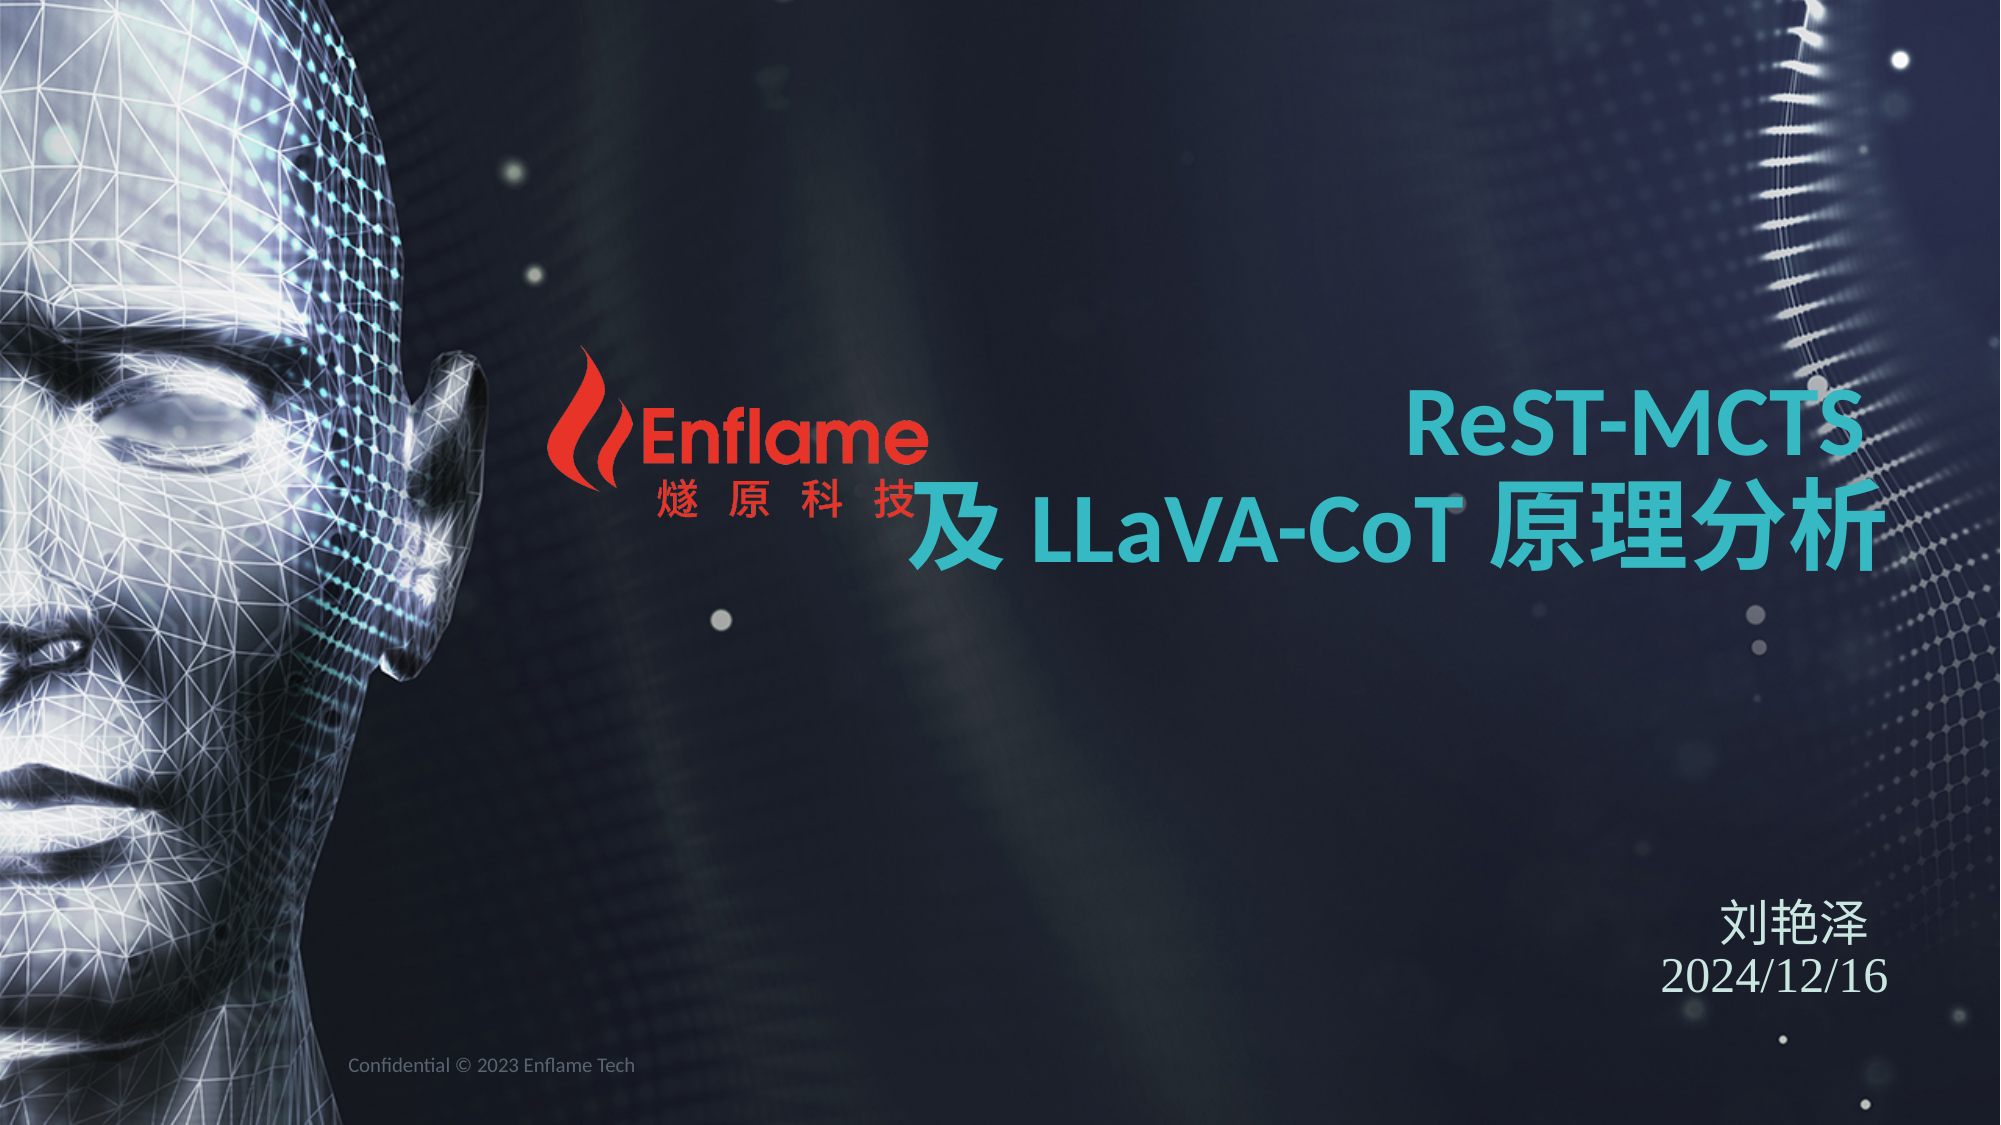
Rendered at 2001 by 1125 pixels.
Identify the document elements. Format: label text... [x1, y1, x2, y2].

list 2024/12/16 [1184, 941, 1904, 992]
list 刘艳泽 [1184, 890, 1885, 940]
picture [0, 0, 2000, 1125]
title ReST-MCTS 及LLaVA-CoT原理分析 [734, 321, 1904, 592]
